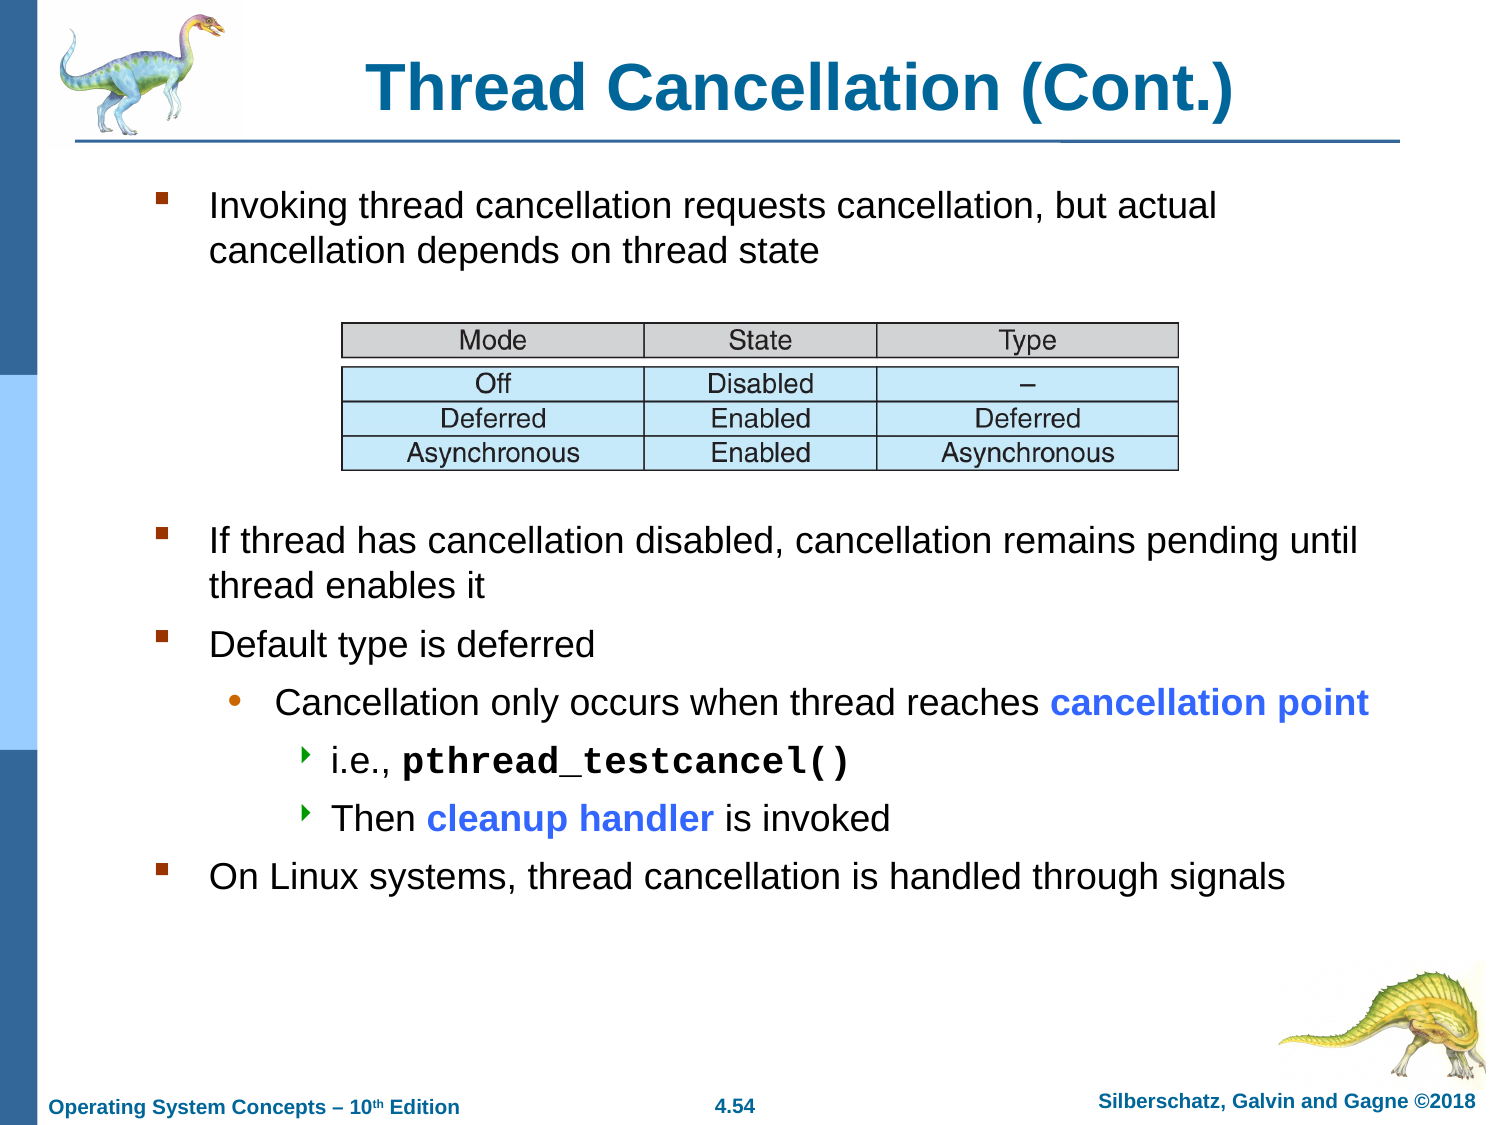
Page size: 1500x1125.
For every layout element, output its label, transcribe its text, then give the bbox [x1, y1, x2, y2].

title Thread Cancellation (Cont.) [177, 36, 1425, 132]
list Invoking thread cancellation requests cancellation, but actual cancellation depends on thread state If thread has cancellation disabled, cancellation remains pending until thread enables it Default type is deferred Cancellation only occurs when thread reaches cancellation point i.e., pthread_testcancel() Then cleanup handler is invoked On Linux systems, thread cancellation is handled through signals [137, 173, 1407, 988]
picture [341, 321, 1179, 471]
picture [1275, 959, 1486, 1090]
picture [46, 0, 243, 149]
